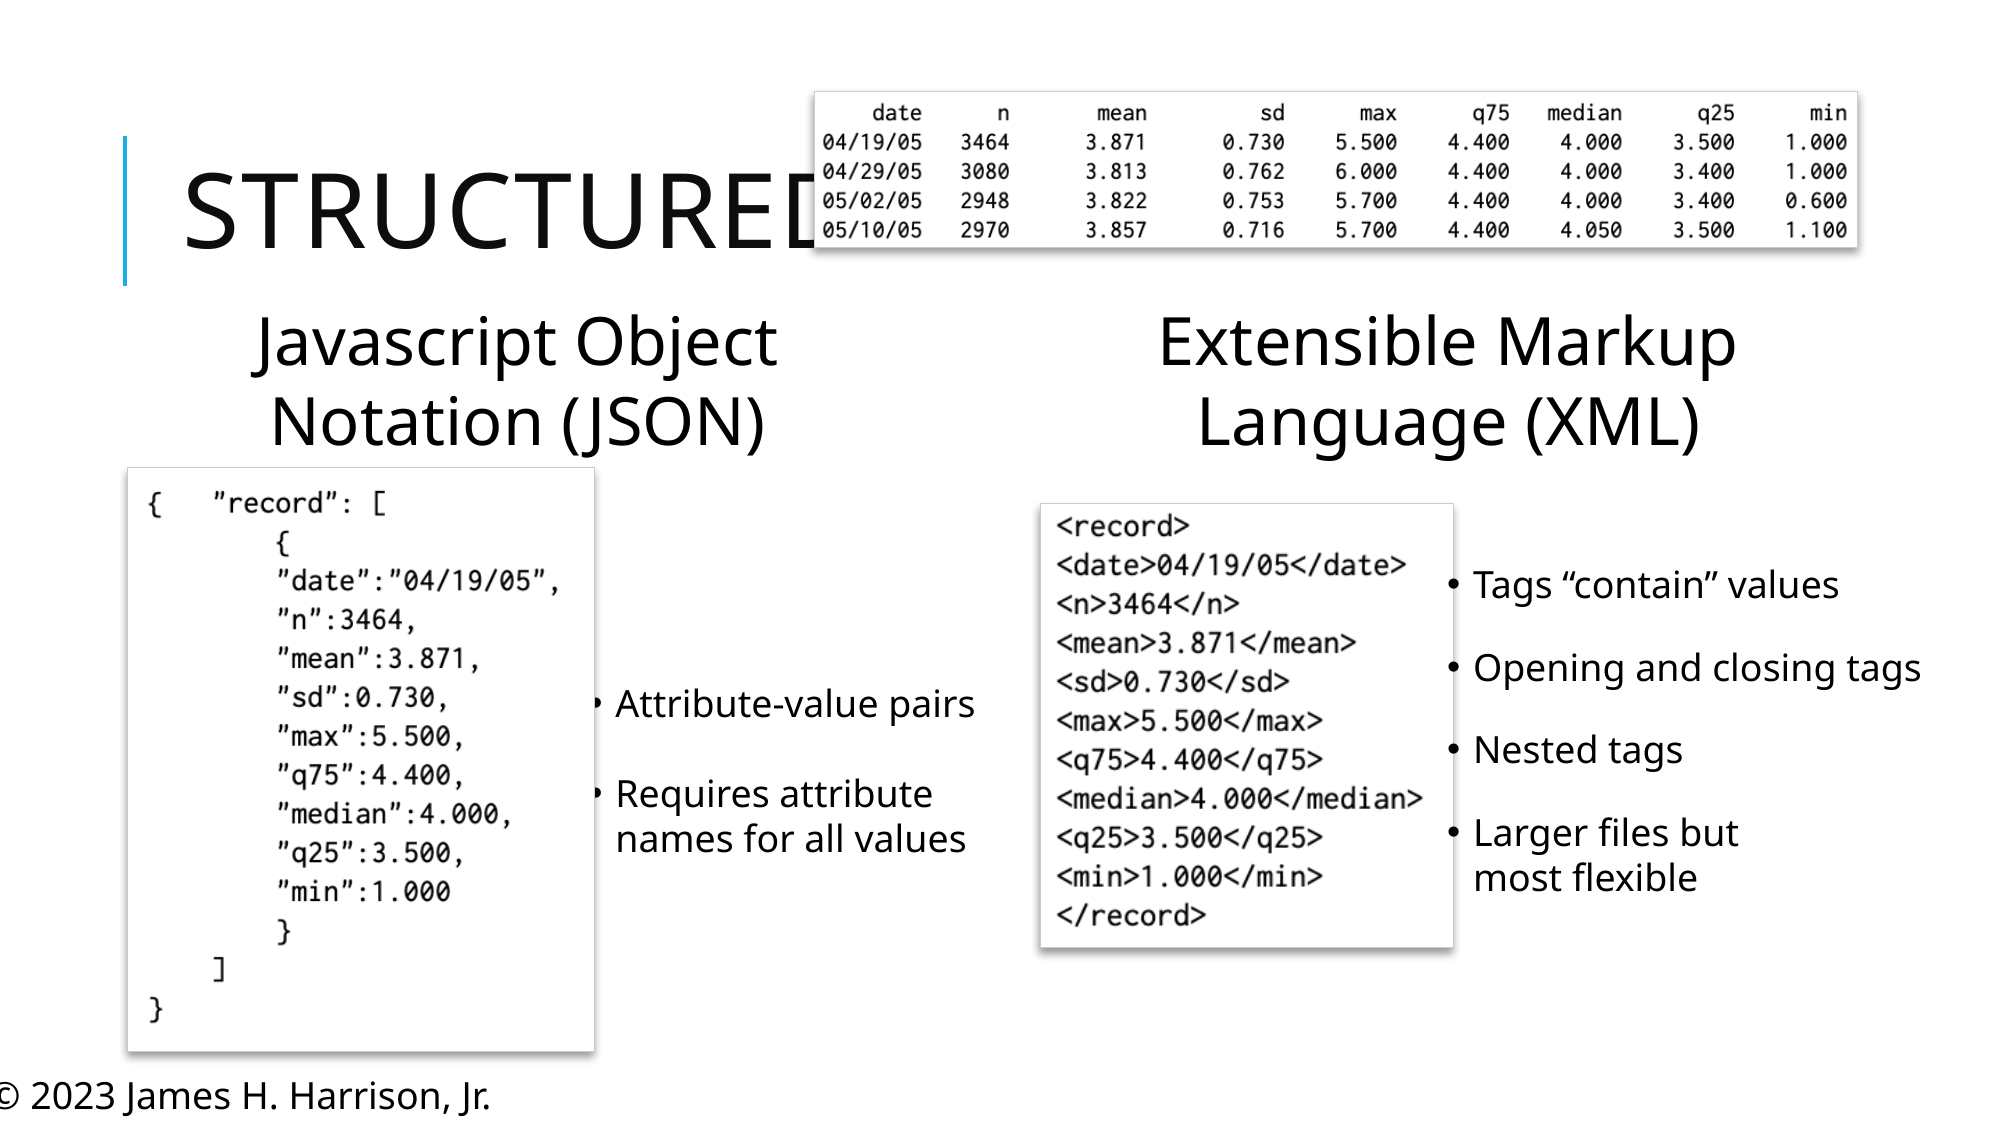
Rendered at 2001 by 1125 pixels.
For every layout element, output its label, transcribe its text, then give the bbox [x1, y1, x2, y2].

title Structured text [168, 96, 1763, 342]
text_box Tags “contain” values Opening and closing tags Nested tags Larger files but most flexible [1460, 553, 1938, 907]
picture [813, 90, 1859, 248]
text_box © 2023 James H. Harrison, Jr. [0, 1064, 507, 1125]
text_box Extensible Markup Language (XML) [988, 291, 1909, 466]
picture [127, 467, 596, 1052]
text_box Attribute-value pairs Requires attribute names for all values [602, 673, 991, 868]
text_box Javascript Object Notation (JSON) [115, 291, 920, 466]
picture [1039, 503, 1454, 949]
